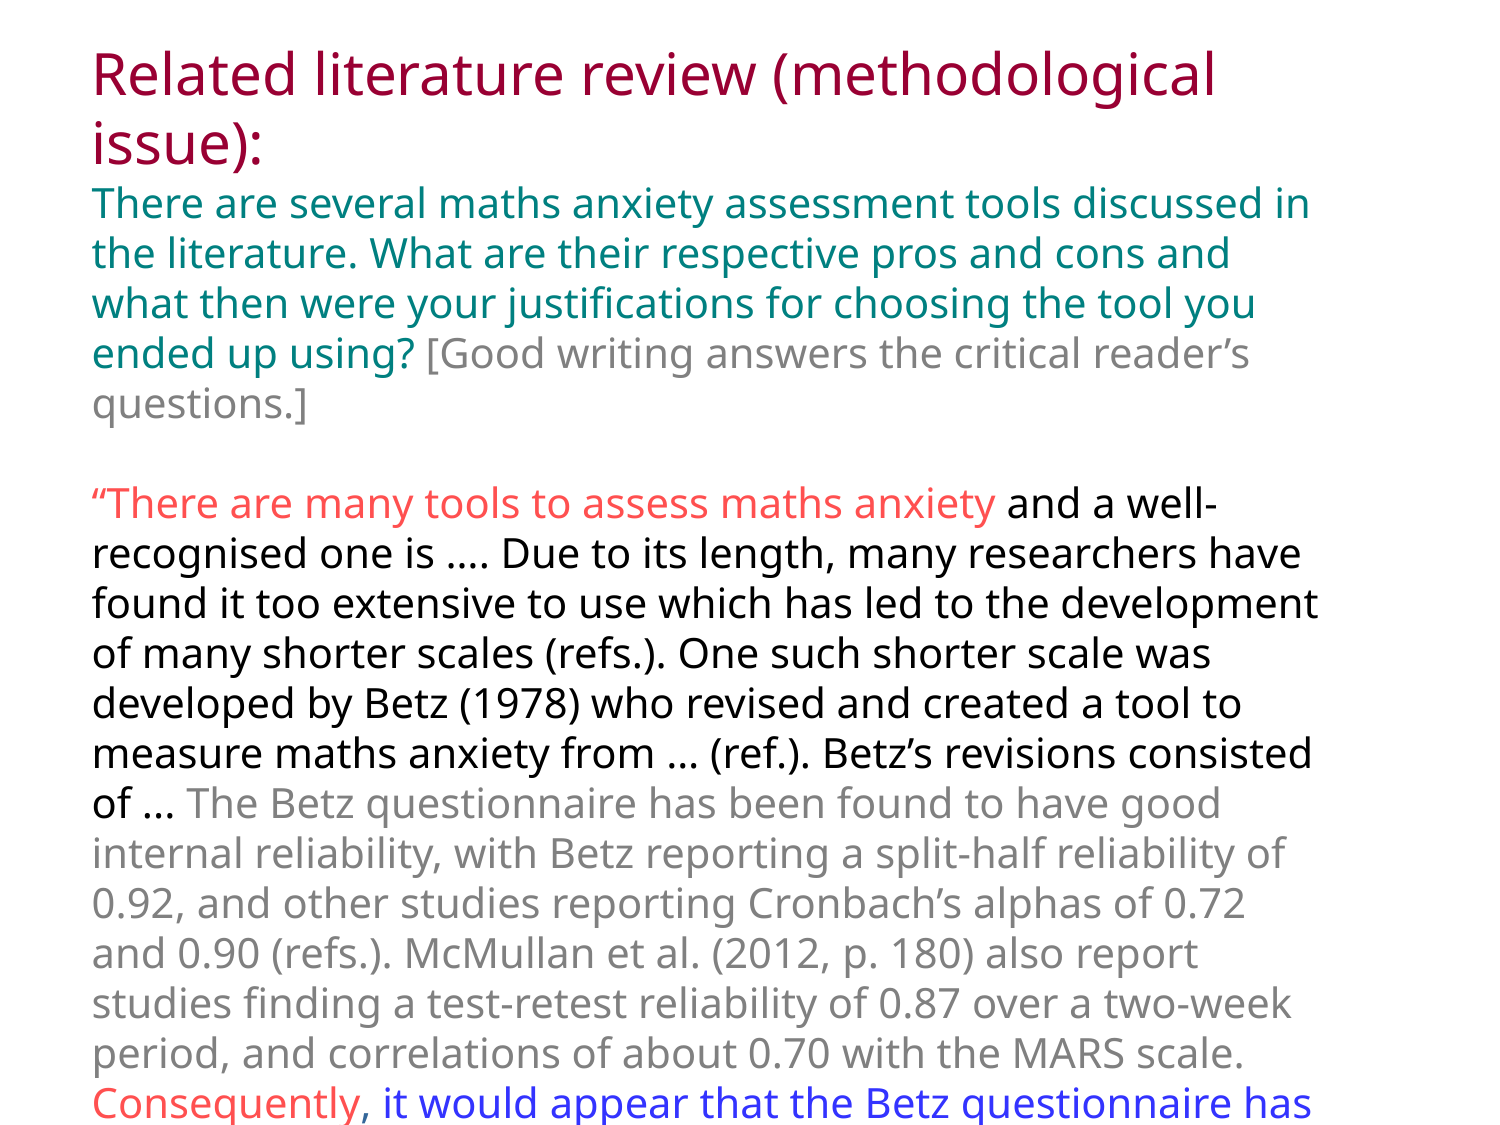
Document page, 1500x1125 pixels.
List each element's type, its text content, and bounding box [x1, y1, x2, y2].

text_box Related literature review (methodological issue): There are several maths anxiety assessment tools discussed in the literature. What are their respective pros and cons and what then were your justifications for choosing the tool you ended up using? [Good writing answers the critical reader’s questions.] “There are many tools to assess maths anxiety and a well-recognised one is …. Due to its length, many researchers have found it too extensive to use which has led to the development of many shorter scales (refs.). One such shorter scale was developed by Betz (1978) who revised and created a tool to measure maths anxiety from … (ref.). Betz’s revisions consisted of ... The Betz questionnaire has been found to have good internal reliability, with Betz reporting a split-half reliability of 0.92, and other studies reporting Cronbach’s alphas of 0.72 and 0.90 (refs.). McMullan et al. (2012, p. 180) also report studies finding a test-retest reliability of 0.87 over a two-week period, and correlations of about 0.70 with the MARS scale. Consequently, it would appear that the Betz questionnaire has good psychometric properties, and given its brevity and adaptation to tertiary classrooms, and its apparently successful use in the McMullan et al. study with nursing students, it was believed to be a good maths anxiety questionnaire for this study.” [76, 29, 1345, 1125]
